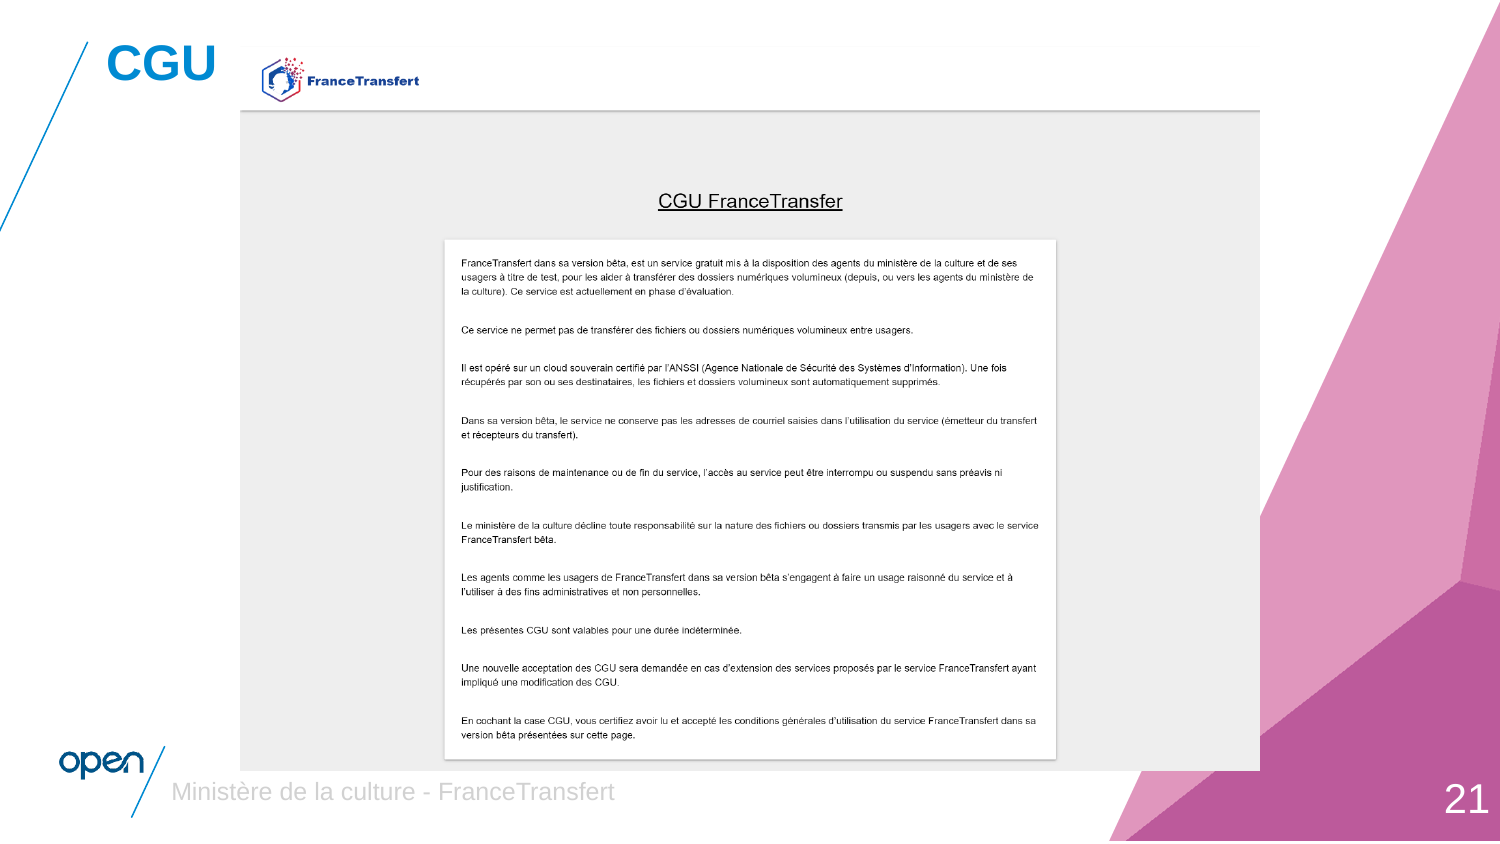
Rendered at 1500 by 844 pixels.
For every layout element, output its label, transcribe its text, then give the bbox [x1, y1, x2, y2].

title CGU [100, 36, 1424, 92]
picture [0, 0, 1500, 844]
footer Ministère de la culture - FranceTransfert [165, 775, 1111, 806]
